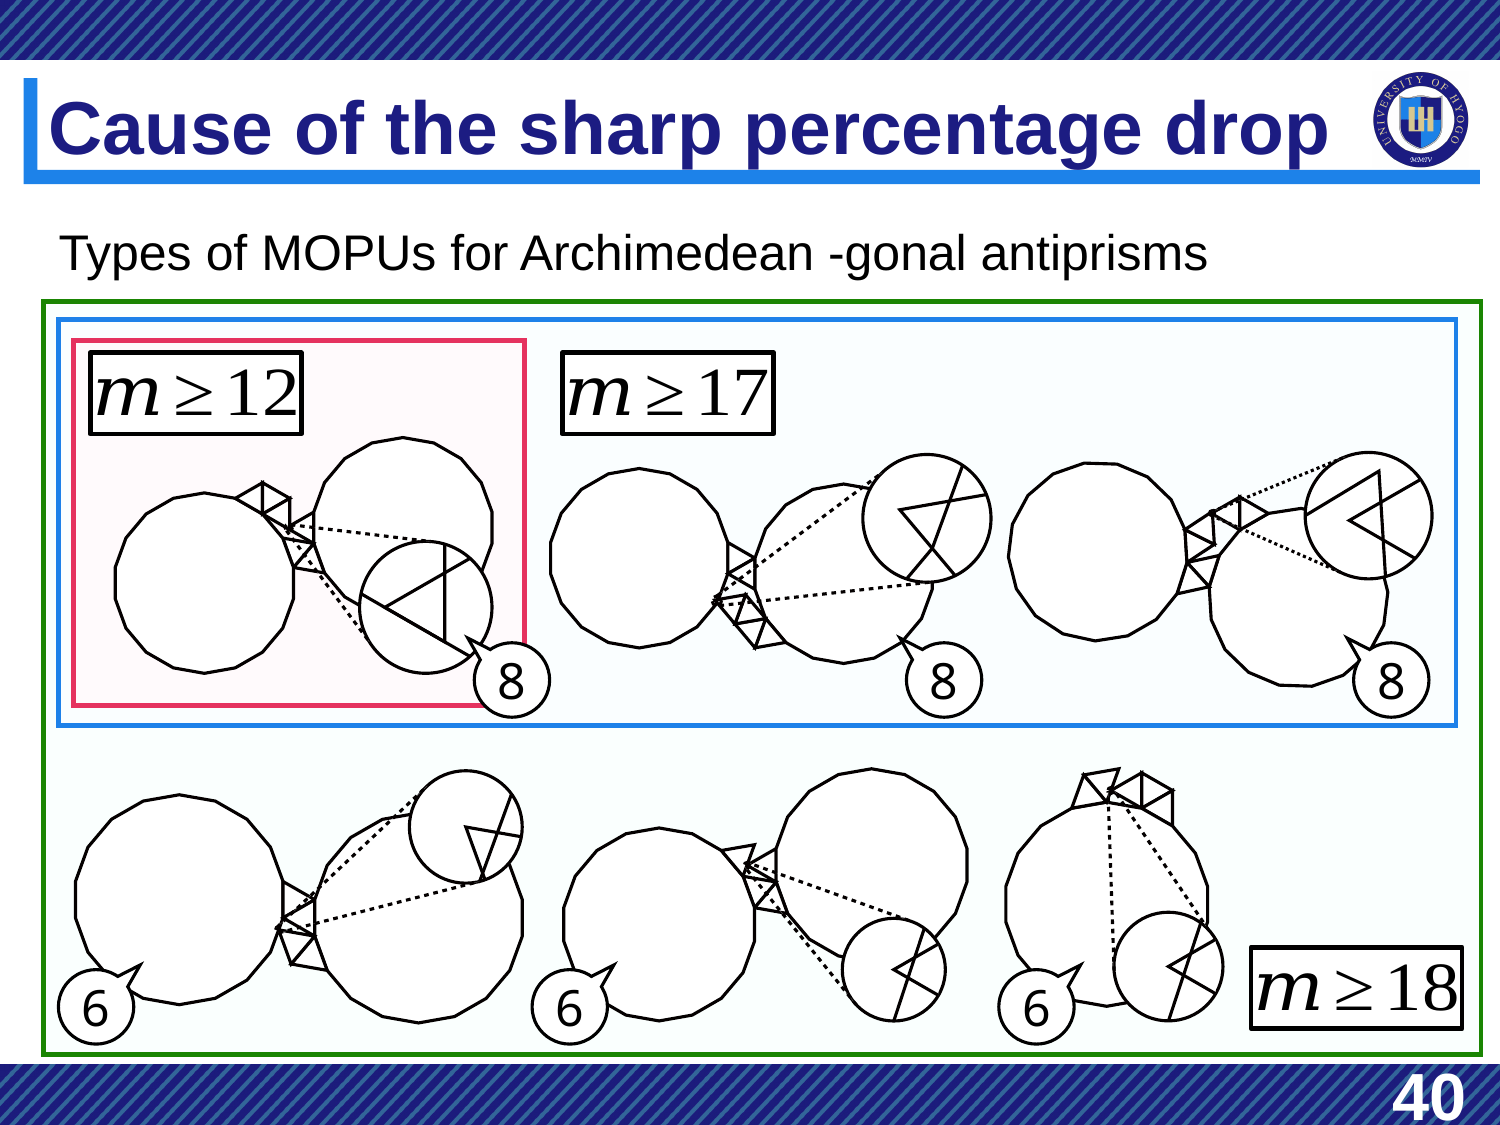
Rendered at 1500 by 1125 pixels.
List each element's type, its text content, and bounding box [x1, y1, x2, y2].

text_box 8 [904, 664, 984, 719]
text_box [72, 339, 526, 707]
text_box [550, 453, 992, 664]
text_box 6 [997, 983, 1073, 1046]
slide_number 40 [1143, 1068, 1482, 1120]
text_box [1007, 451, 1433, 687]
text_box 8 [472, 641, 552, 719]
text_box 8 [1352, 687, 1430, 719]
title Cause of the sharp percentage drop [33, 71, 1469, 178]
text_box [42, 300, 1483, 1056]
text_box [563, 768, 968, 1022]
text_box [114, 437, 493, 674]
text_box [57, 318, 1458, 727]
text_box 6 [530, 968, 606, 1046]
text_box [1005, 768, 1224, 1022]
picture [0, 0, 1500, 60]
text_box 6 [56, 974, 132, 1046]
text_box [74, 770, 523, 1024]
picture [0, 1064, 1500, 1125]
